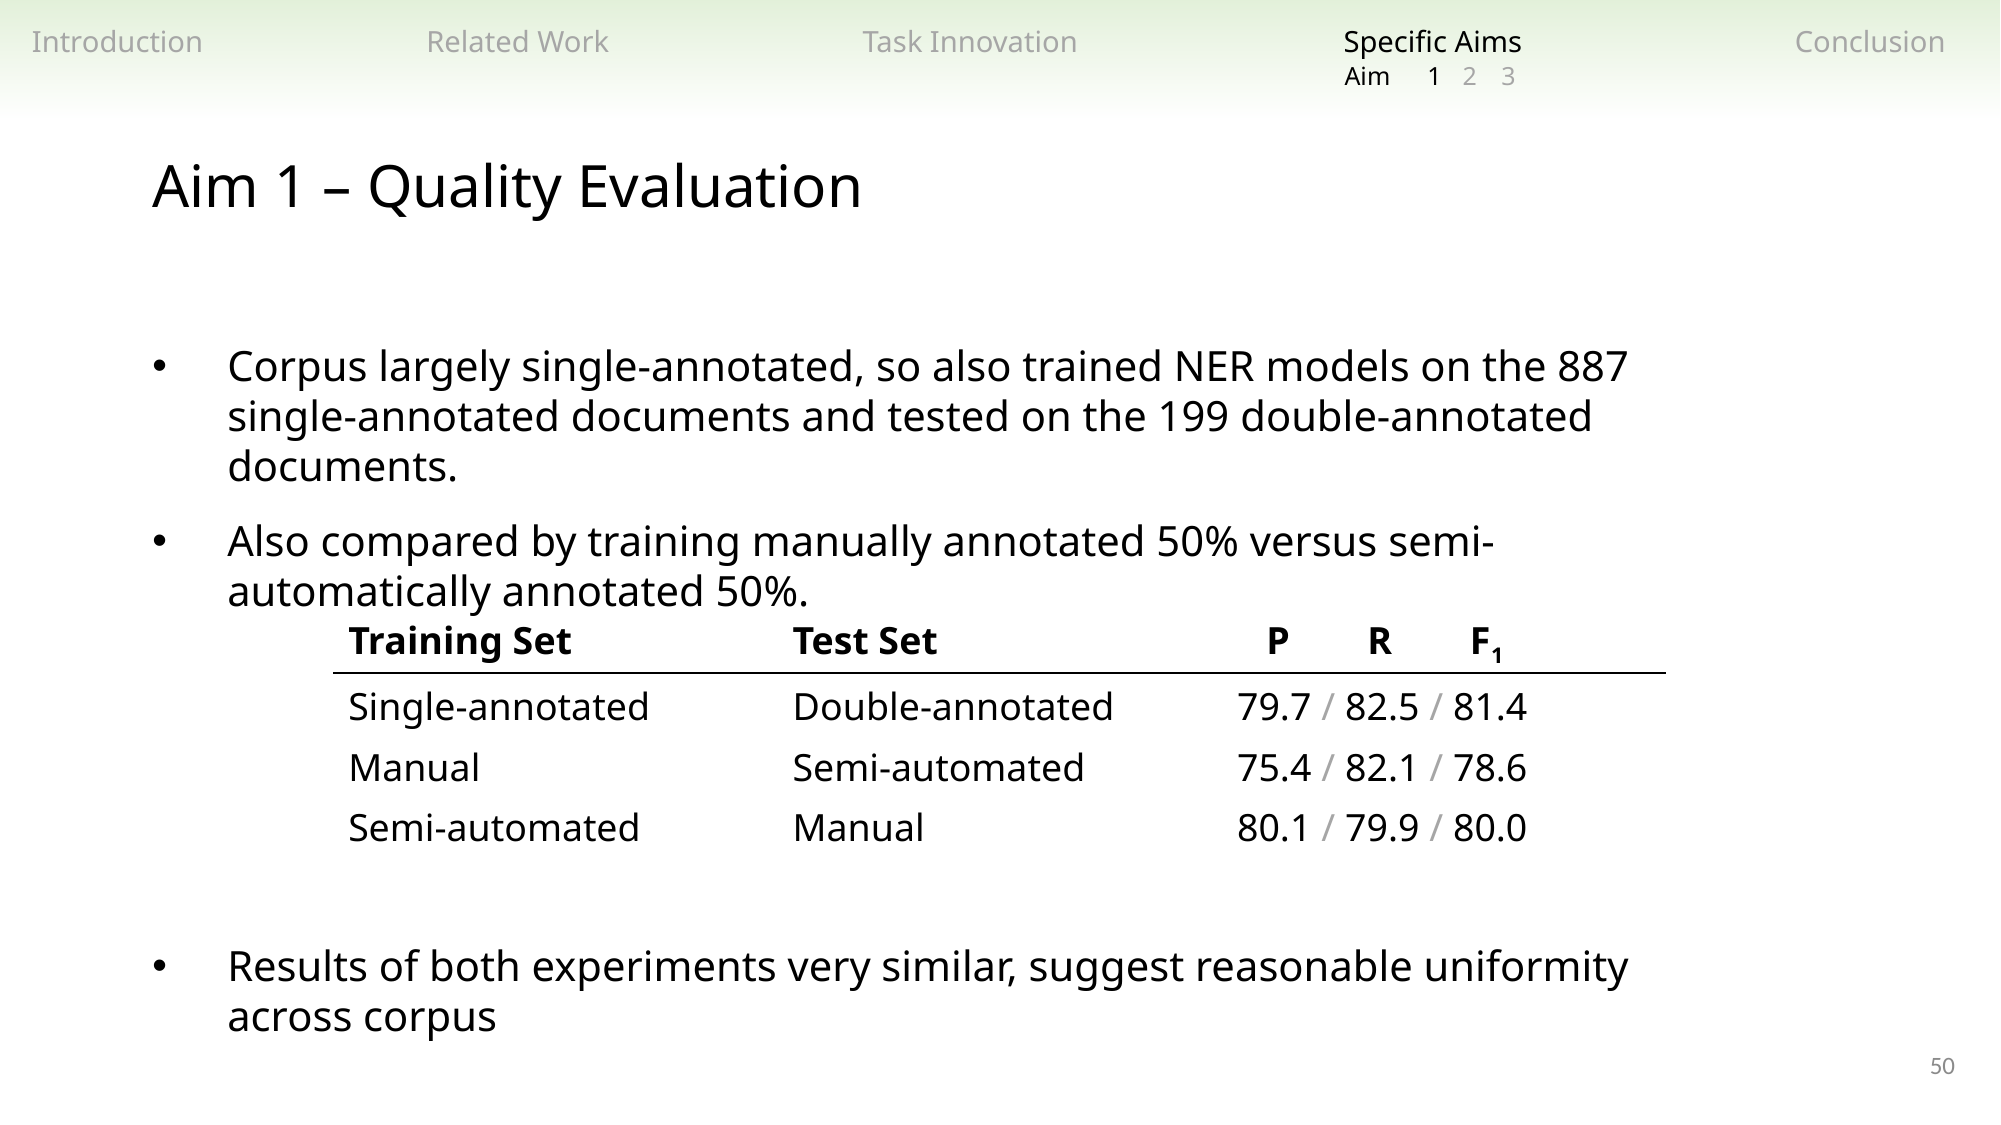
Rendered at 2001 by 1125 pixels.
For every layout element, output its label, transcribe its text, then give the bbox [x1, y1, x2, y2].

table_cell 75.4 / 82.1 / 78.6 [1222, 734, 1666, 794]
table_cell 80.1 / 79.9 / 80.0 [1222, 794, 1666, 855]
table_header P R F1 [1222, 607, 1666, 672]
table_cell Single-annotated [333, 674, 778, 734]
table_cell Manual [333, 734, 778, 794]
table_cell Semi-automated [778, 734, 1222, 794]
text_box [24, 15, 1958, 99]
table_header Training Set [333, 607, 778, 672]
text_box Corpus largely single-annotated, so also trained NER models on the 887 single-annotated documents and tested on the 199 double-annotated documents. Also compared by training manually annotated 50% versus semi-automatically annotated 50%. Results of both experiments very similar, suggest reasonable uniformity across corpus [137, 332, 1750, 1048]
table_cell Manual [778, 794, 1222, 855]
table_cell Double-annotated [778, 674, 1222, 734]
slide_number 50 [1520, 1035, 1971, 1096]
text_box Aim 1 – Quality Evaluation [137, 141, 944, 227]
table_header Test Set [778, 607, 1222, 672]
table_cell 79.7 / 82.5 / 81.4 [1222, 674, 1666, 734]
table_cell Semi-automated [333, 794, 778, 855]
